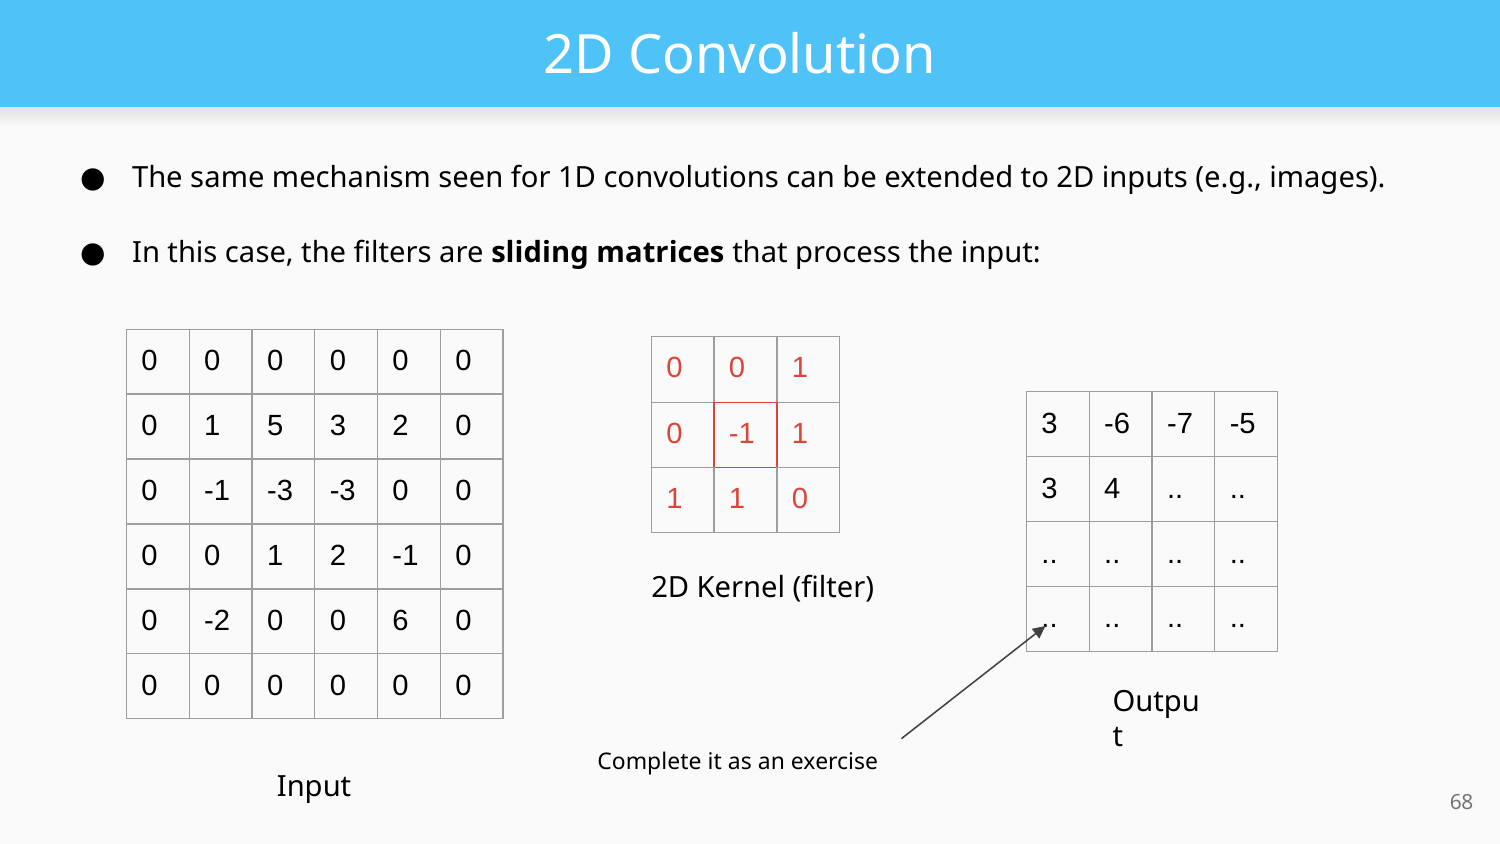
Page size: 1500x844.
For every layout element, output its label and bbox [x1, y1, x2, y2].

table_cell [1027, 587, 1089, 651]
table_header [253, 330, 314, 393]
table_header [378, 330, 440, 393]
table_cell [1153, 457, 1214, 521]
text_box [261, 752, 389, 818]
table_header [1027, 392, 1089, 456]
table_cell [127, 525, 189, 588]
table_header [1153, 392, 1214, 456]
text_box [582, 625, 1046, 788]
table_header [441, 330, 502, 393]
table_header [190, 330, 251, 393]
table_cell [778, 468, 839, 532]
slide_number [1398, 770, 1489, 835]
table_cell [190, 525, 251, 588]
table_cell [190, 590, 251, 653]
table_cell [190, 460, 251, 523]
table_cell [190, 395, 251, 458]
table_header [652, 337, 713, 402]
table_cell [127, 460, 189, 523]
table_cell [715, 403, 776, 467]
table_header [1215, 392, 1277, 456]
table_header [315, 330, 377, 393]
table_cell [441, 590, 502, 653]
table_cell [315, 395, 377, 458]
table_header [127, 330, 189, 393]
title [16, 2, 1464, 102]
text_box [42, 218, 1431, 284]
table_cell [652, 468, 713, 532]
table_cell [1215, 457, 1277, 521]
table_cell [1215, 587, 1277, 651]
table_cell [253, 654, 314, 718]
text_box [636, 552, 941, 618]
table_cell [1090, 522, 1151, 586]
table_cell [378, 460, 440, 523]
table_cell [253, 395, 314, 458]
table_cell [127, 590, 189, 653]
table_cell [441, 395, 502, 458]
table_cell [778, 403, 839, 467]
table_cell [715, 468, 776, 532]
table_cell [441, 525, 502, 588]
table_cell [315, 654, 377, 718]
table_cell [127, 395, 189, 458]
table_header [778, 337, 839, 402]
table_cell [1027, 457, 1089, 521]
text_box [1097, 667, 1224, 768]
table_cell [315, 590, 377, 653]
table_cell [253, 590, 314, 653]
table_cell [253, 525, 314, 588]
table_cell [1090, 457, 1151, 521]
table_cell [127, 654, 189, 718]
table_cell [315, 460, 377, 523]
table_header [715, 337, 776, 402]
table_cell [253, 460, 314, 523]
table_cell [1027, 522, 1089, 586]
table_cell [441, 654, 502, 718]
table_header [1090, 392, 1151, 456]
table_cell [190, 654, 251, 718]
table_cell [378, 395, 440, 458]
table_cell [1215, 522, 1277, 586]
table_cell [441, 460, 502, 523]
table_cell [378, 525, 440, 588]
table_cell [1090, 587, 1151, 651]
table_cell [1153, 522, 1214, 586]
table_cell [1153, 587, 1214, 651]
text_box [42, 143, 1431, 209]
table_cell [378, 654, 440, 718]
table_cell [315, 525, 377, 588]
table_cell [378, 590, 440, 653]
table_cell [652, 403, 713, 467]
